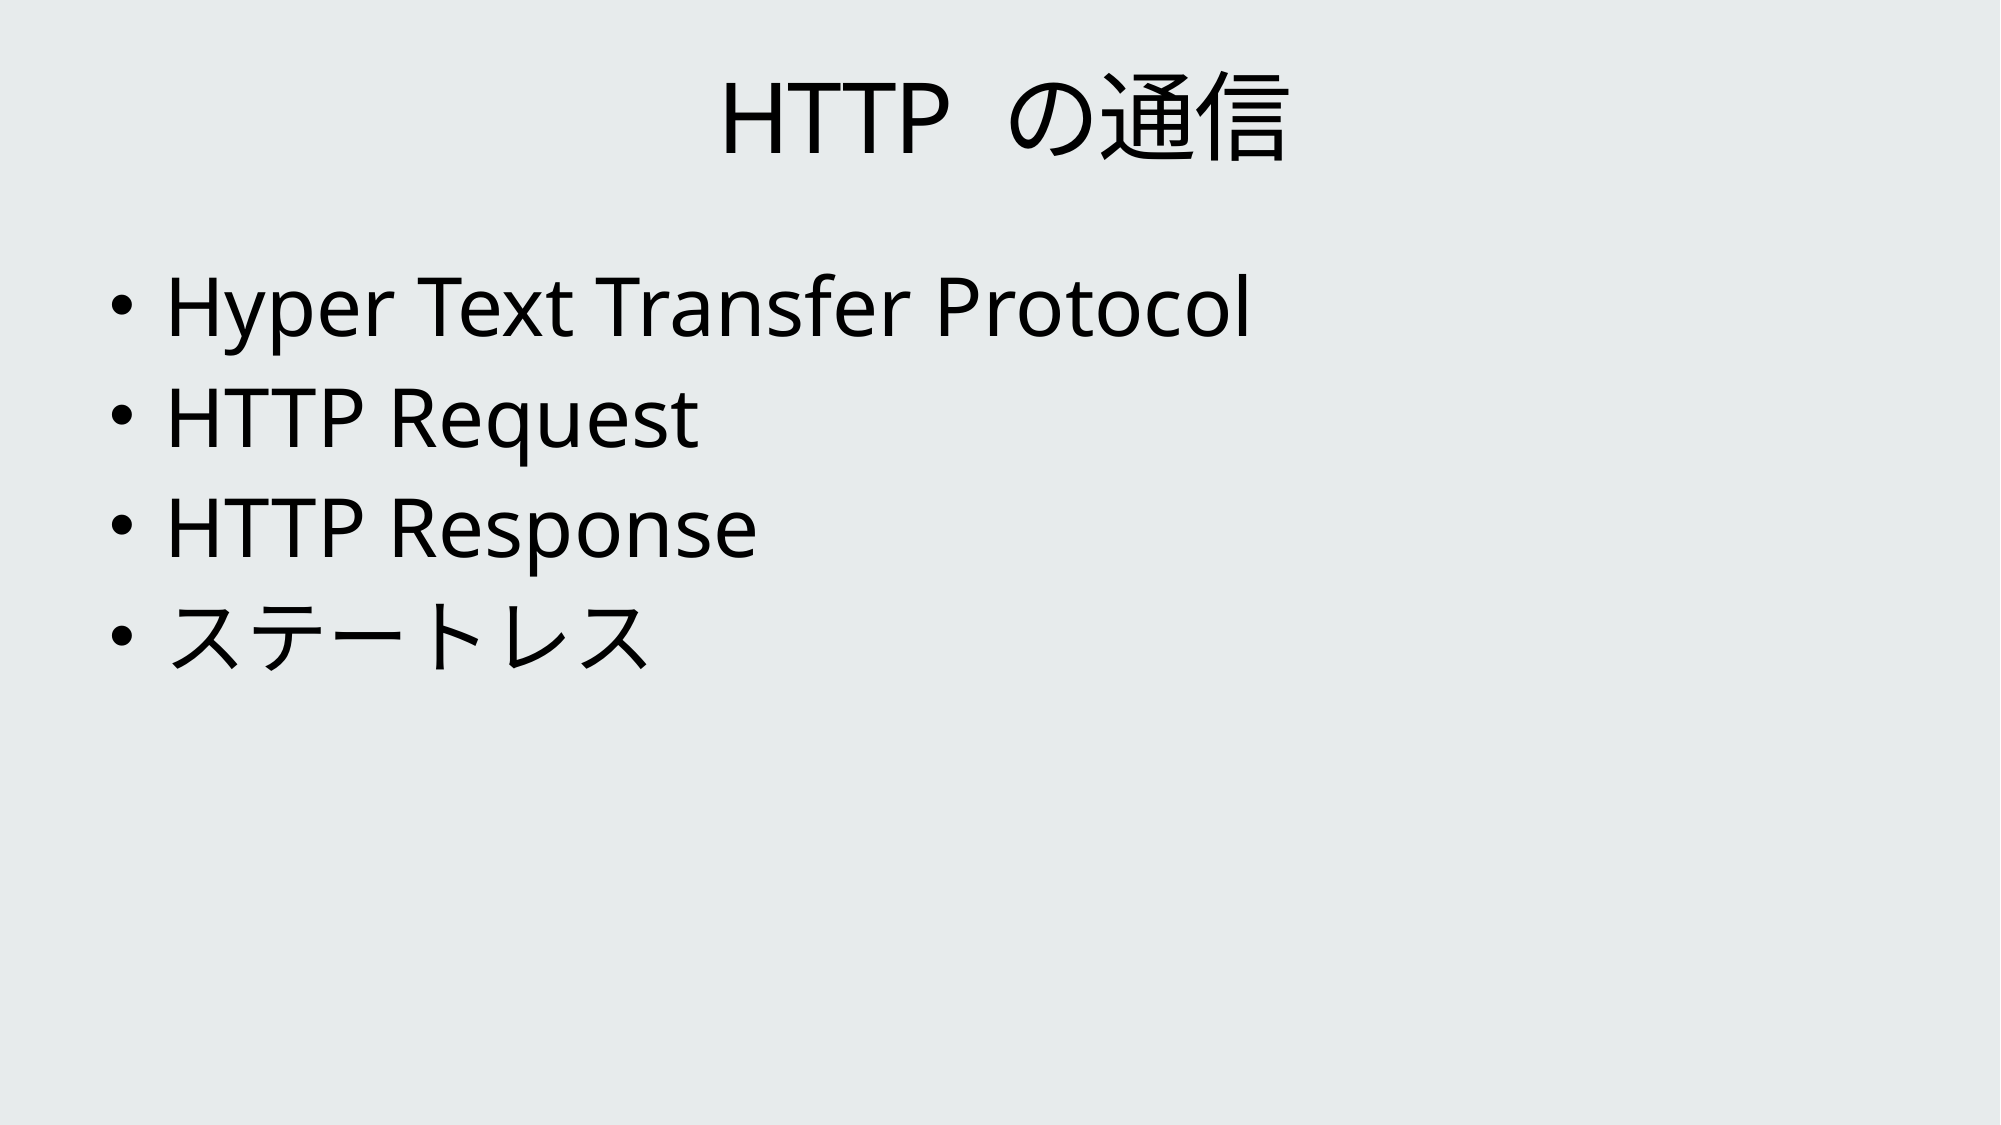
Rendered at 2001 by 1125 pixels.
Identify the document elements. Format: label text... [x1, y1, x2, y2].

list Hyper Text Transfer Protocol HTTP Request HTTP Response ステートレス [85, 240, 1916, 1032]
title HTTP の通信 [45, 47, 1966, 196]
